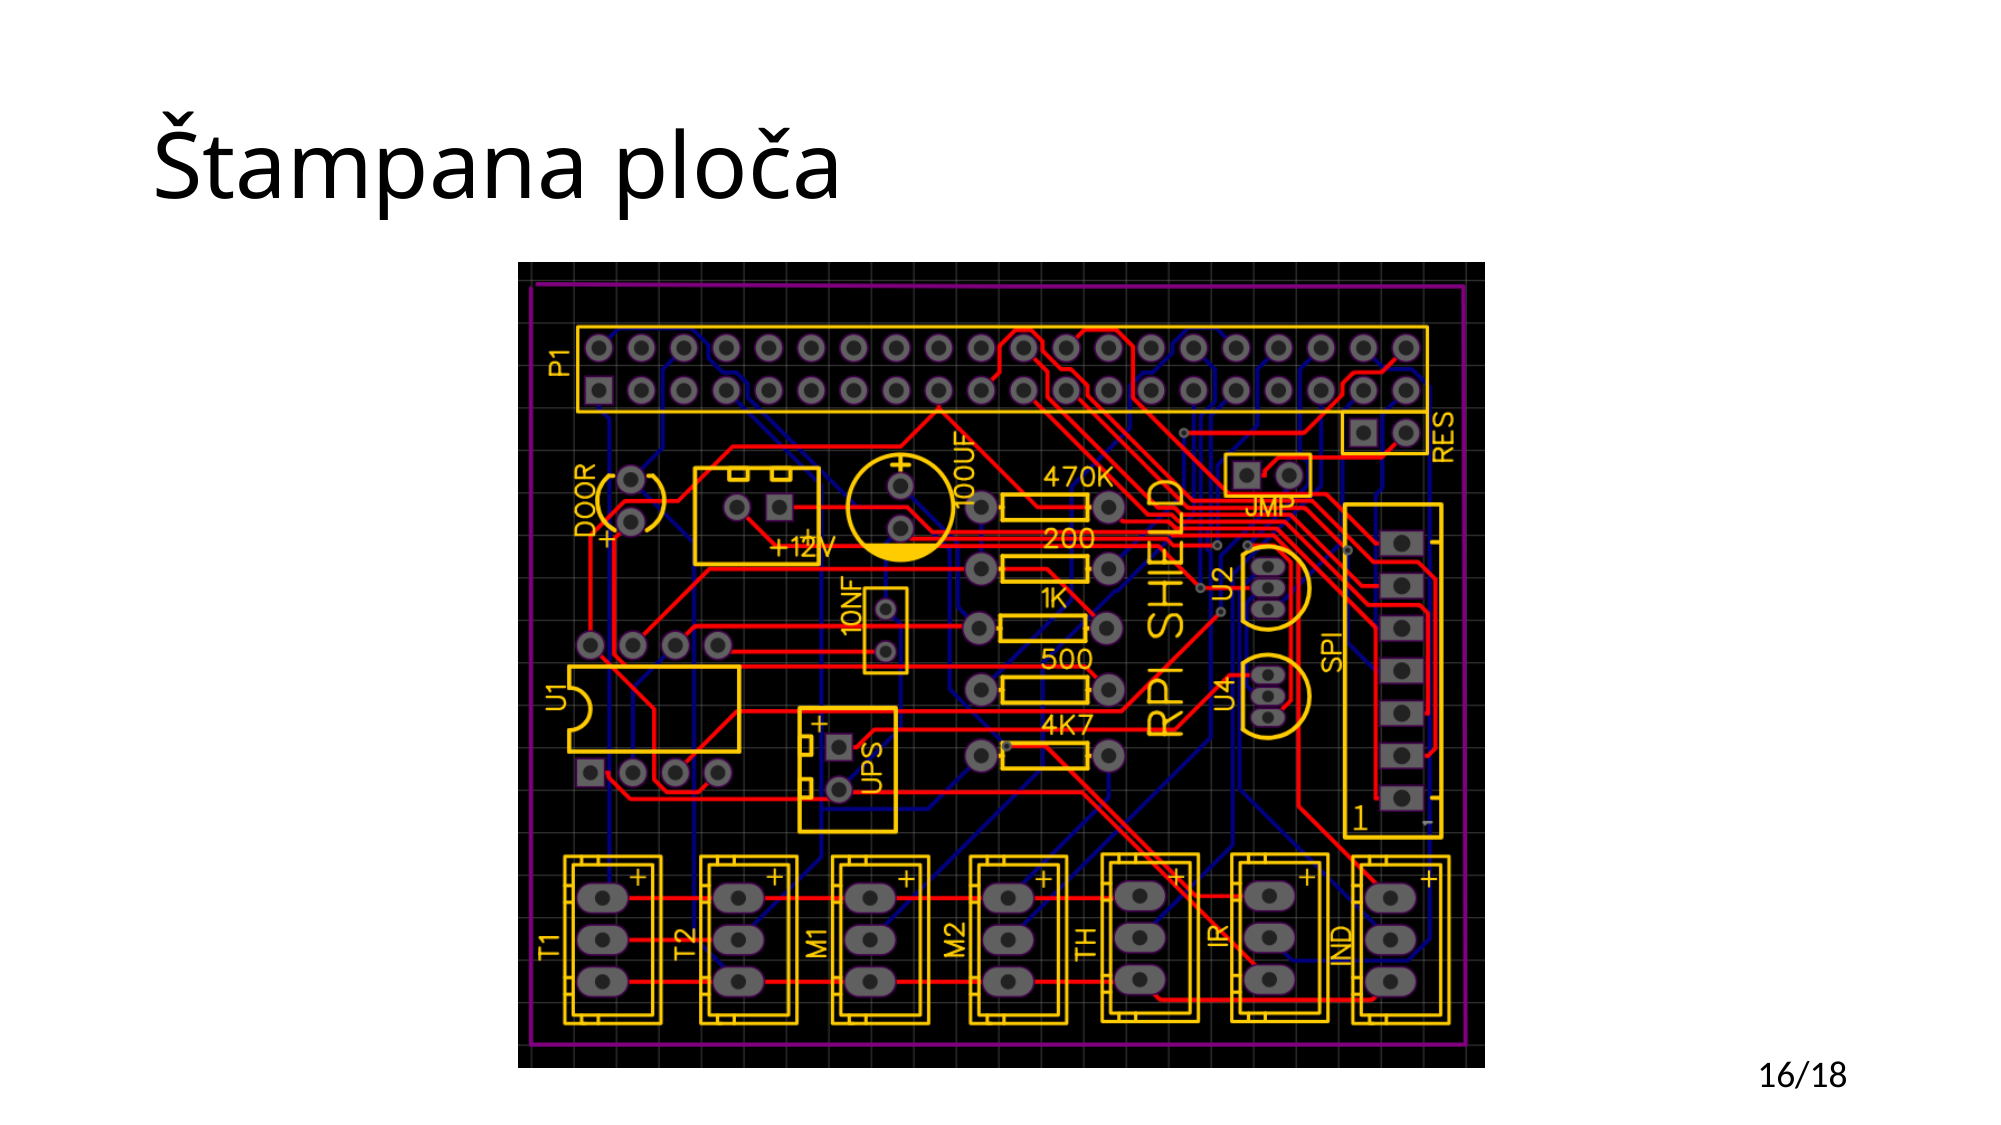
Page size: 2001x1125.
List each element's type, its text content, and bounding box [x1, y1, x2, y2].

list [518, 262, 1485, 1068]
title Štampana ploča [137, 59, 1863, 278]
